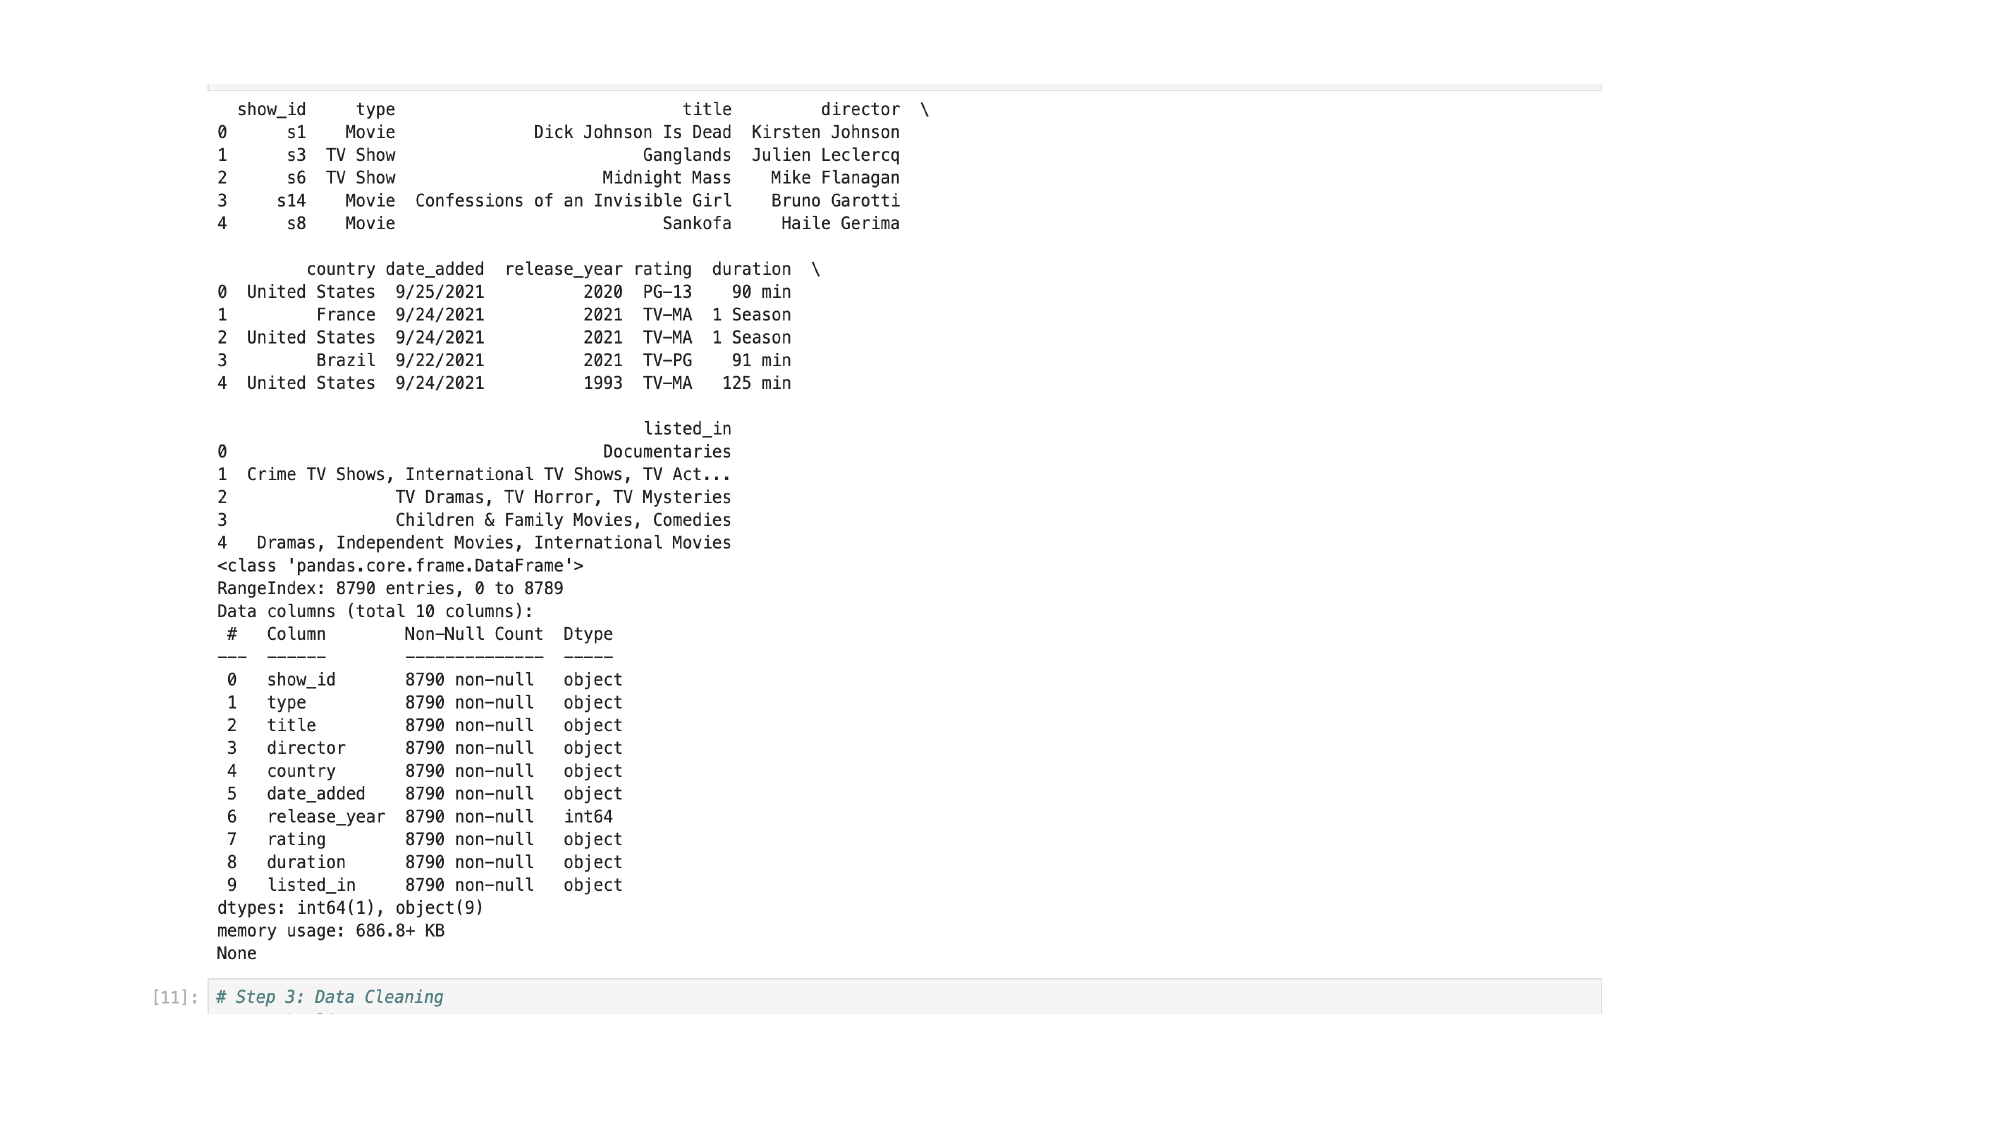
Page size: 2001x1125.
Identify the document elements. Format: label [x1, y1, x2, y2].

list [110, 84, 1612, 1014]
